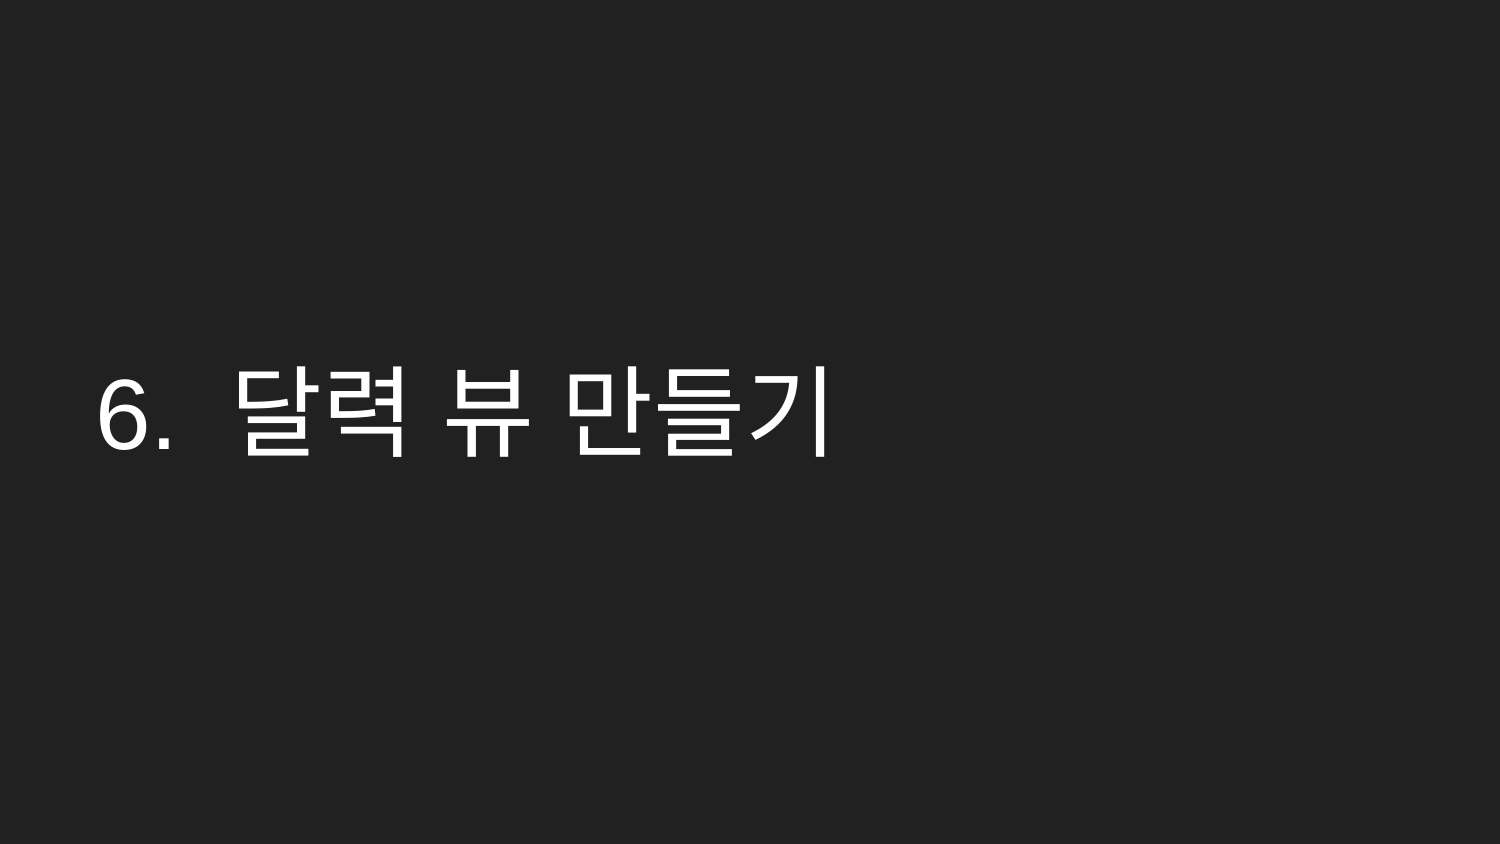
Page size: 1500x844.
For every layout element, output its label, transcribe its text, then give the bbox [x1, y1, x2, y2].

title 6. 달력 뷰 만들기 [80, 73, 1390, 745]
